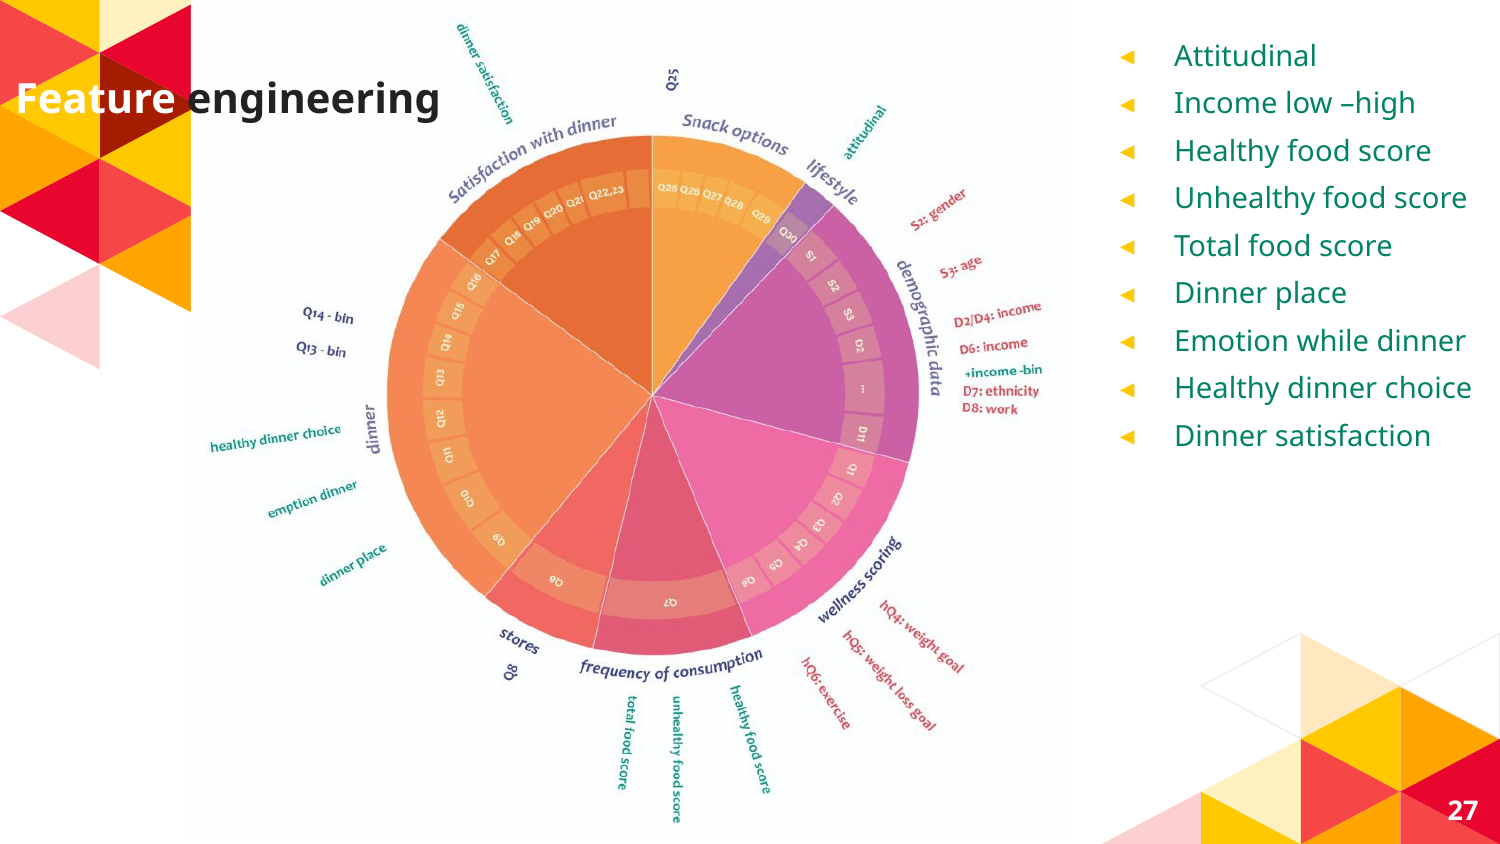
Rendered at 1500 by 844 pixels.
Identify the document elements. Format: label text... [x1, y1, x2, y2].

title Feature engineering [0, 52, 185, 138]
picture [190, 0, 1068, 841]
list Attitudinal Income low –high Healthy food score Unhealthy food score Total food score Dinner place Emotion while dinner Healthy dinner choice Dinner satisfaction [1084, 22, 1494, 704]
slide_number 27 [1403, 779, 1494, 844]
